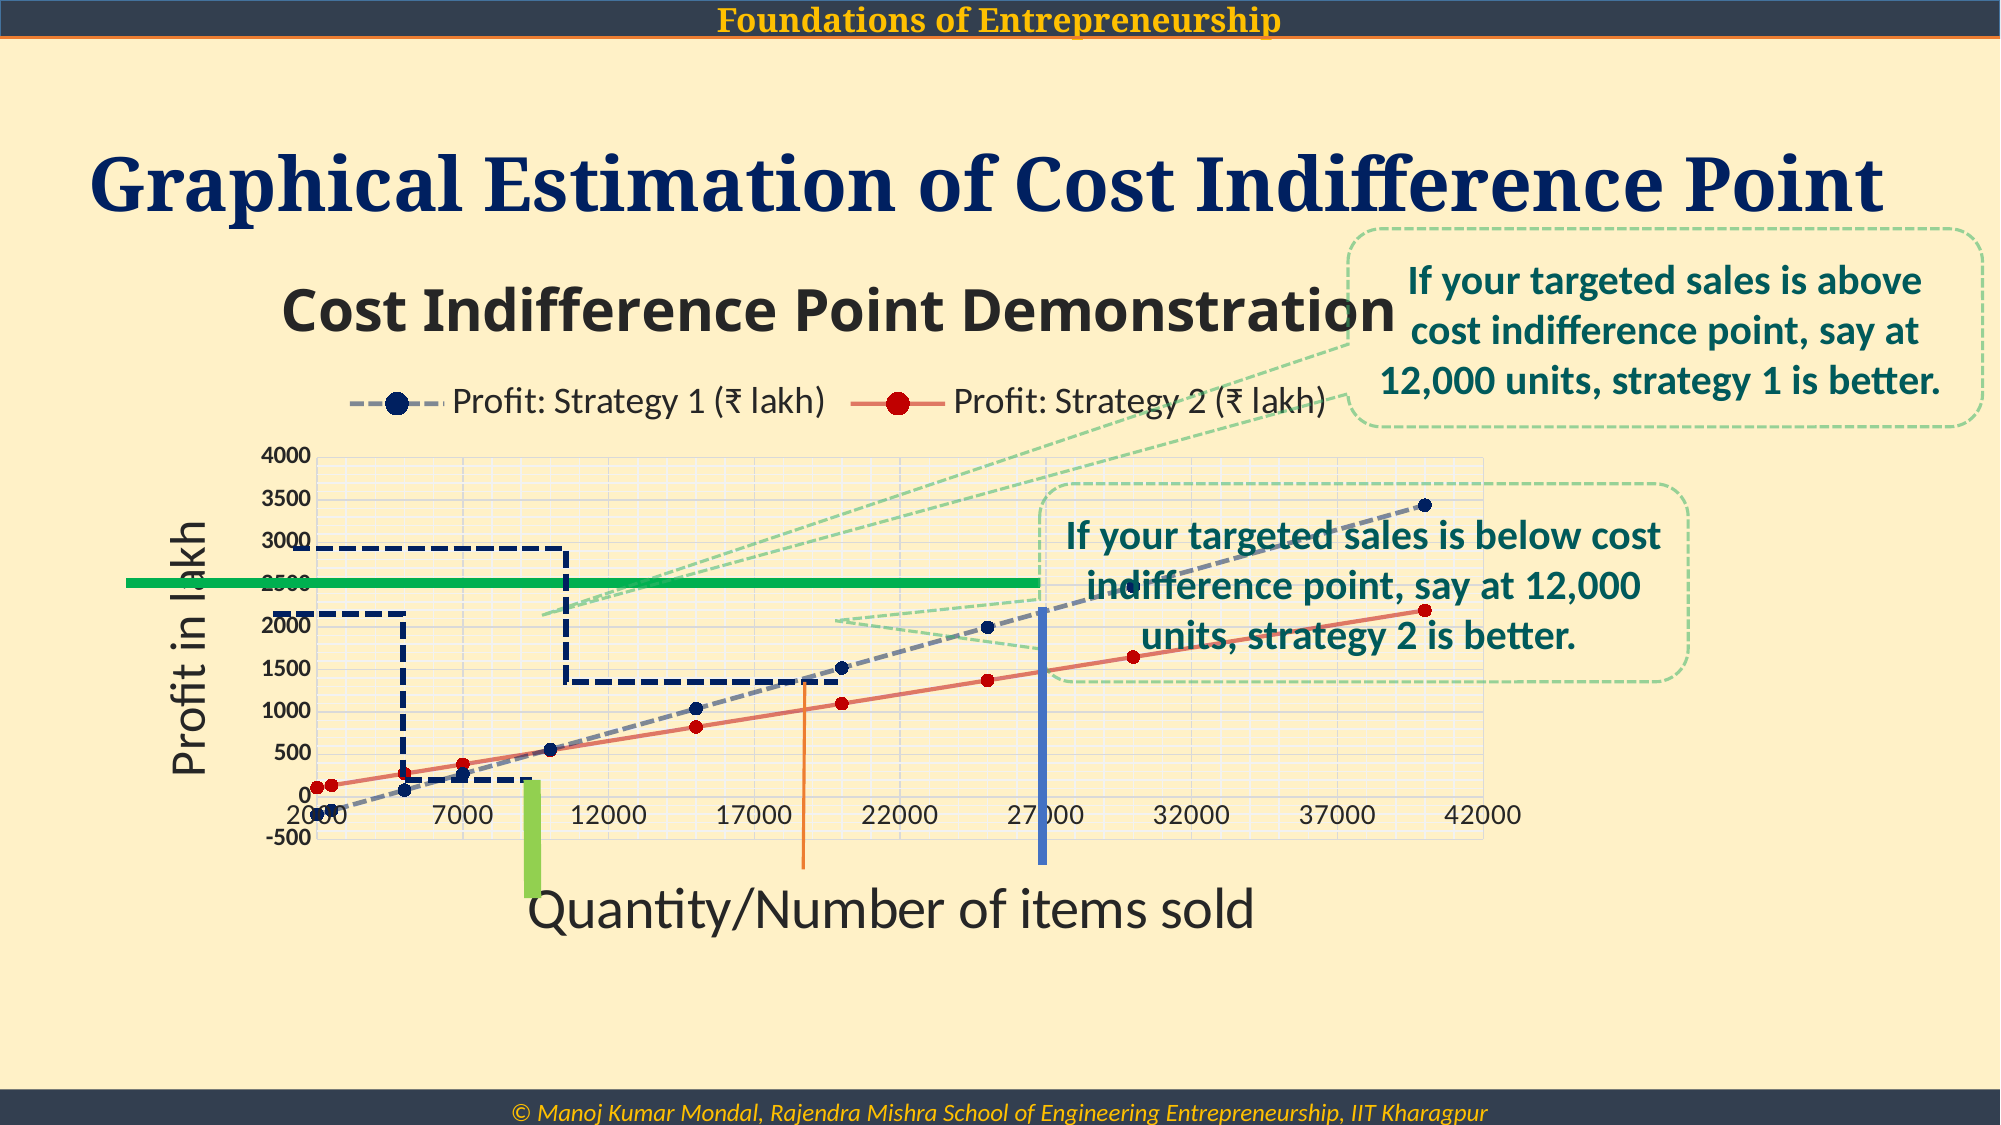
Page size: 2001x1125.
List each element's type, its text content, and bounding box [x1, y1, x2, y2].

text_box If your targeted sales is above cost indifference point, say at 12,000 units, strategy 1 is better. [1544, 227, 1984, 428]
text_box Graphical Estimation of Cost Indifference Point [73, 97, 1950, 277]
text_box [293, 548, 839, 682]
chart [125, 228, 1551, 985]
text_box If your targeted sales is below cost indifference point, say at 12,000 units, strategy 2 is better. [1551, 482, 1690, 683]
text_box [273, 613, 533, 780]
